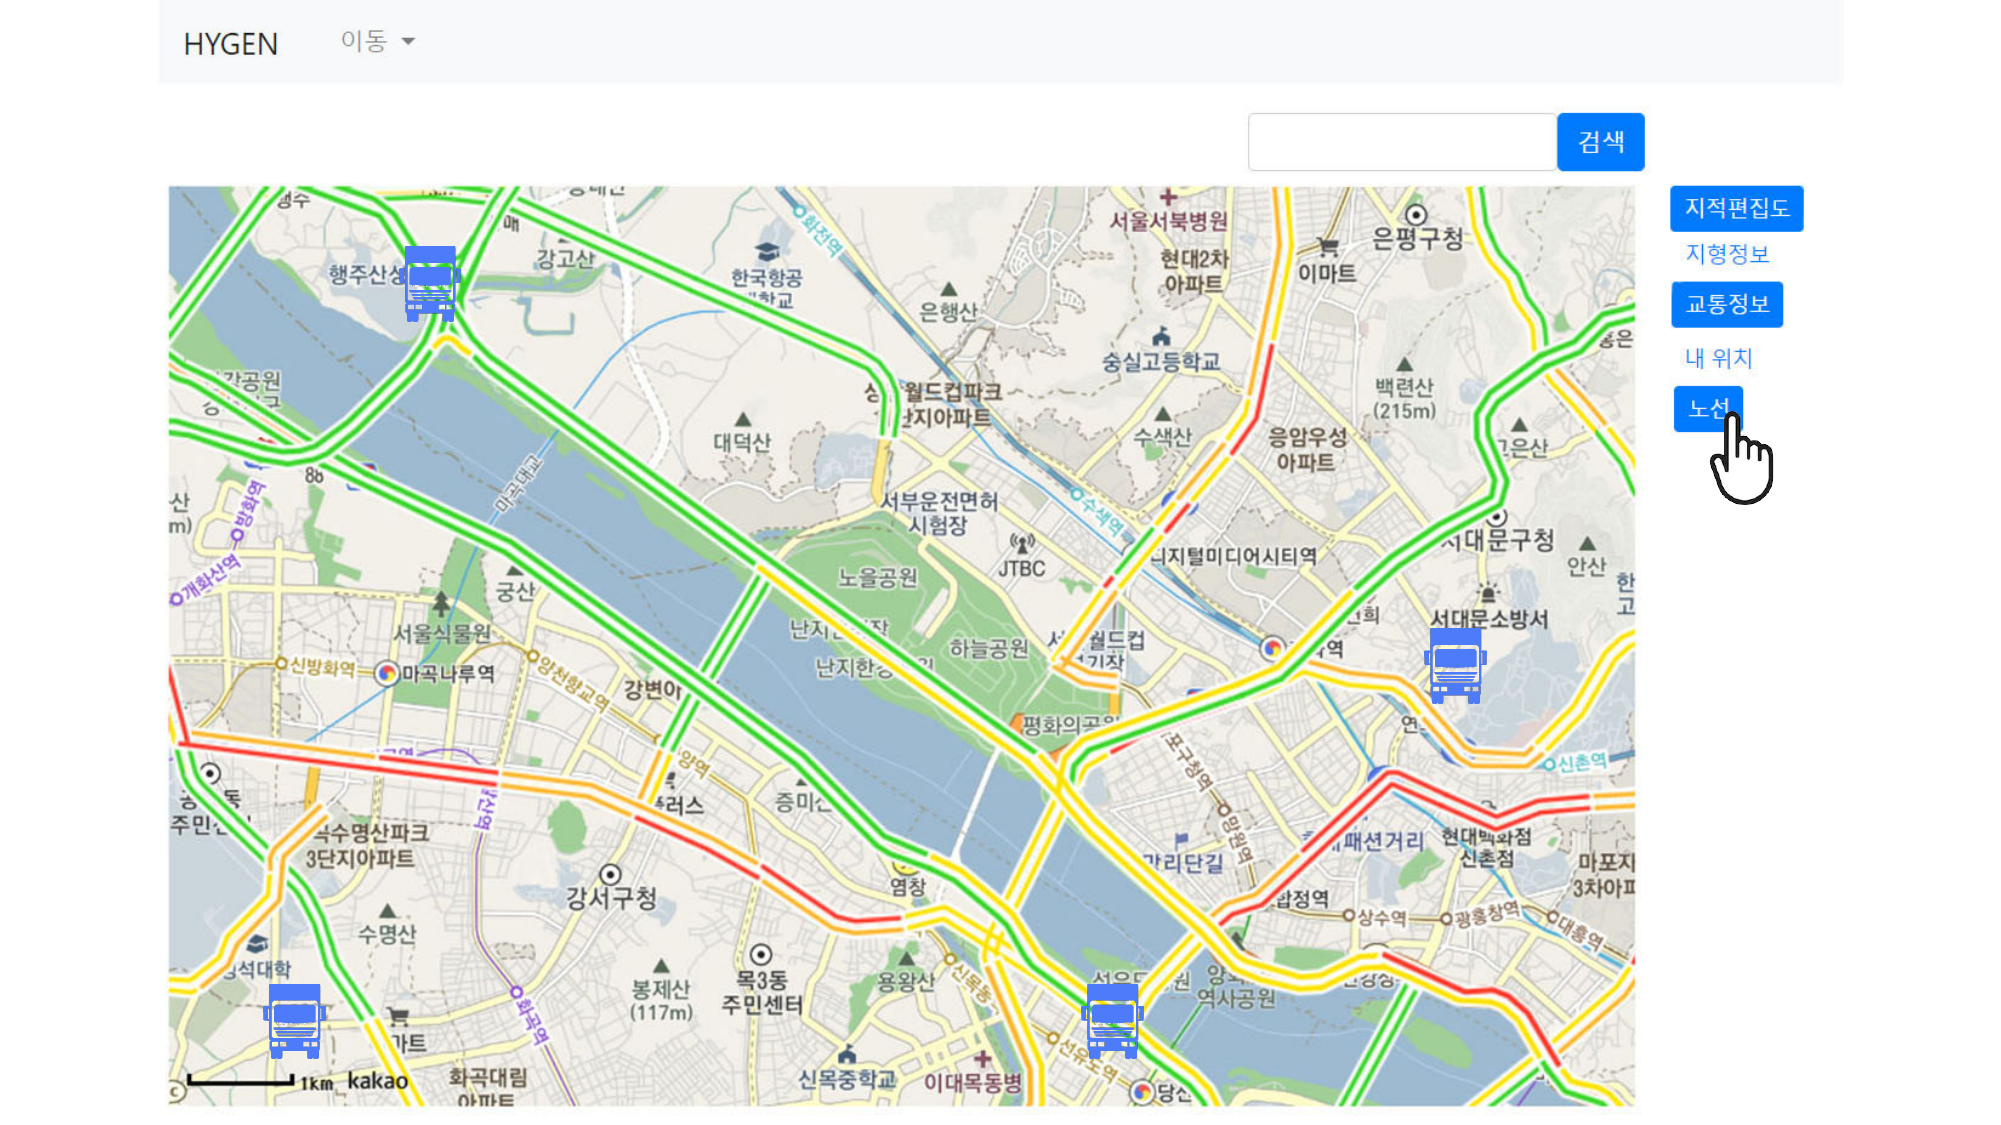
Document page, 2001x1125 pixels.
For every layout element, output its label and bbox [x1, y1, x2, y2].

picture [156, 0, 1844, 1125]
